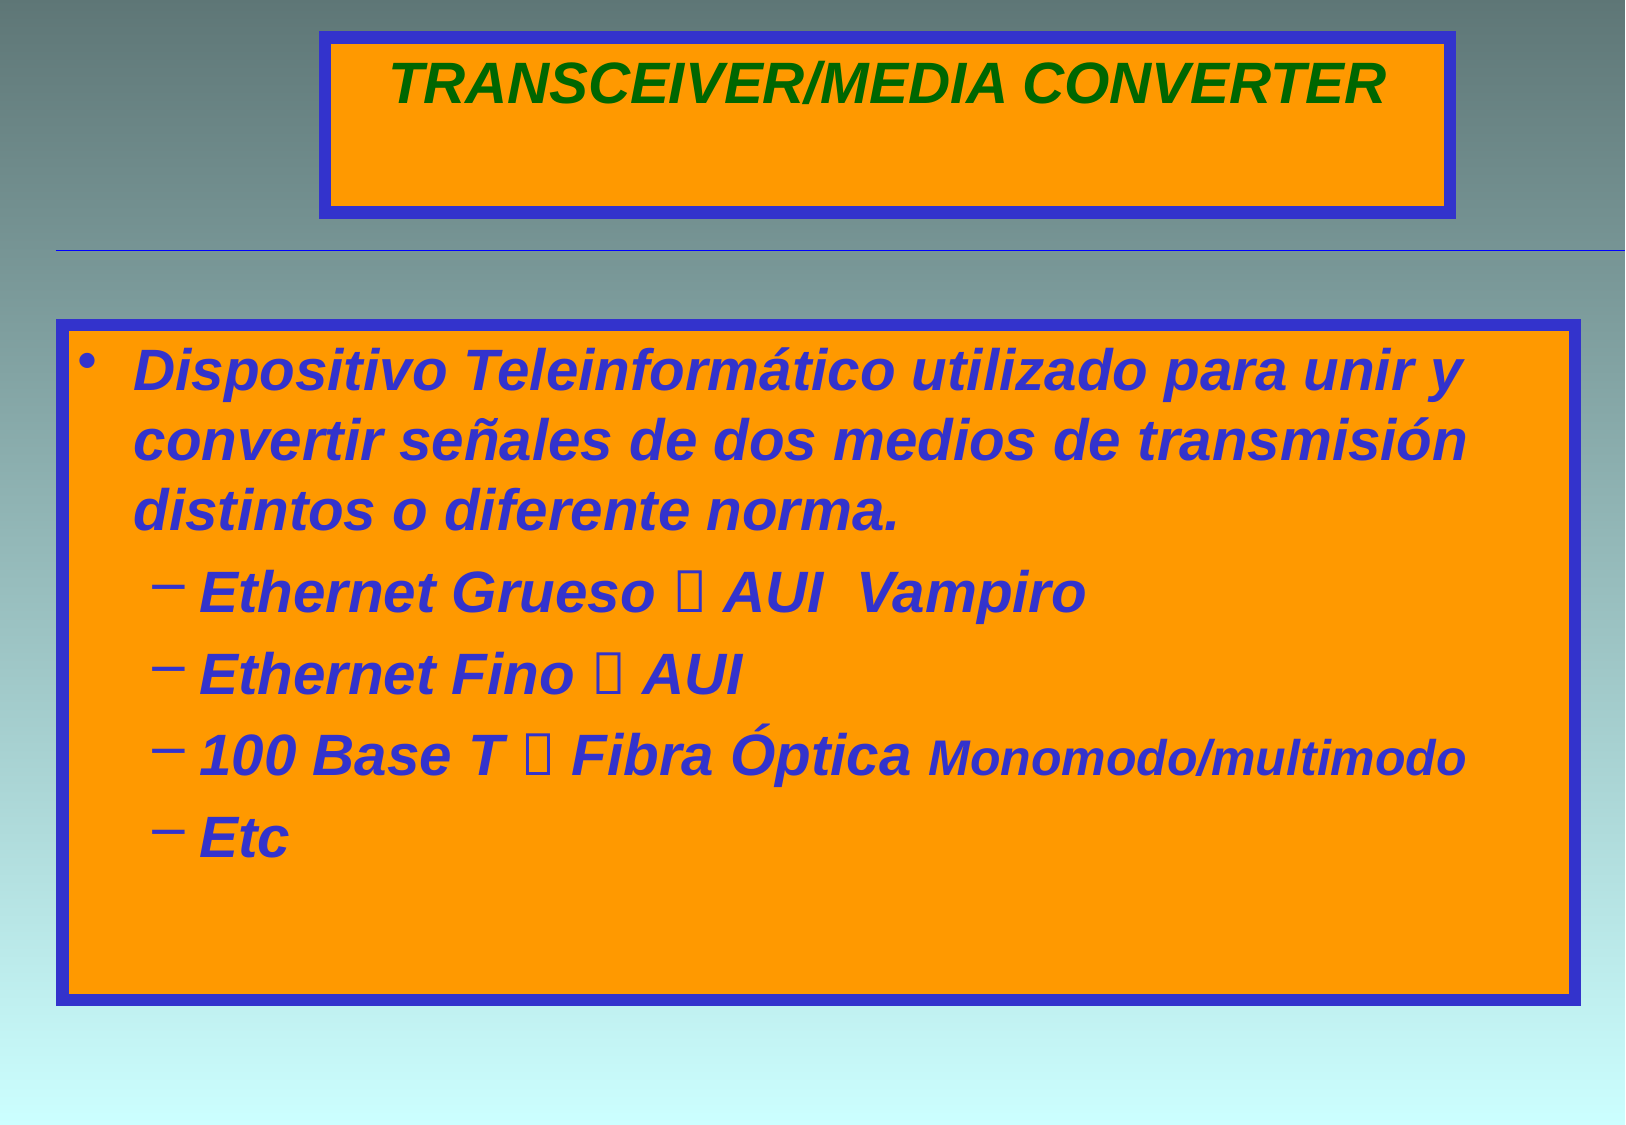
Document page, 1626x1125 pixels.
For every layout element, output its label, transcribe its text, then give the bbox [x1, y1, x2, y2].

title TRANSCEIVER/MEDIA CONVERTER [324, 37, 1451, 213]
list Dispositivo Teleinformático utilizado para unir y convertir señales de dos medios de transmisión distintos o diferente norma. Ethernet Grueso  AUI Vampiro Ethernet Fino  AUI 100 Base T  Fibra Óptica Monomodo/multimodo Etc [62, 324, 1576, 1001]
